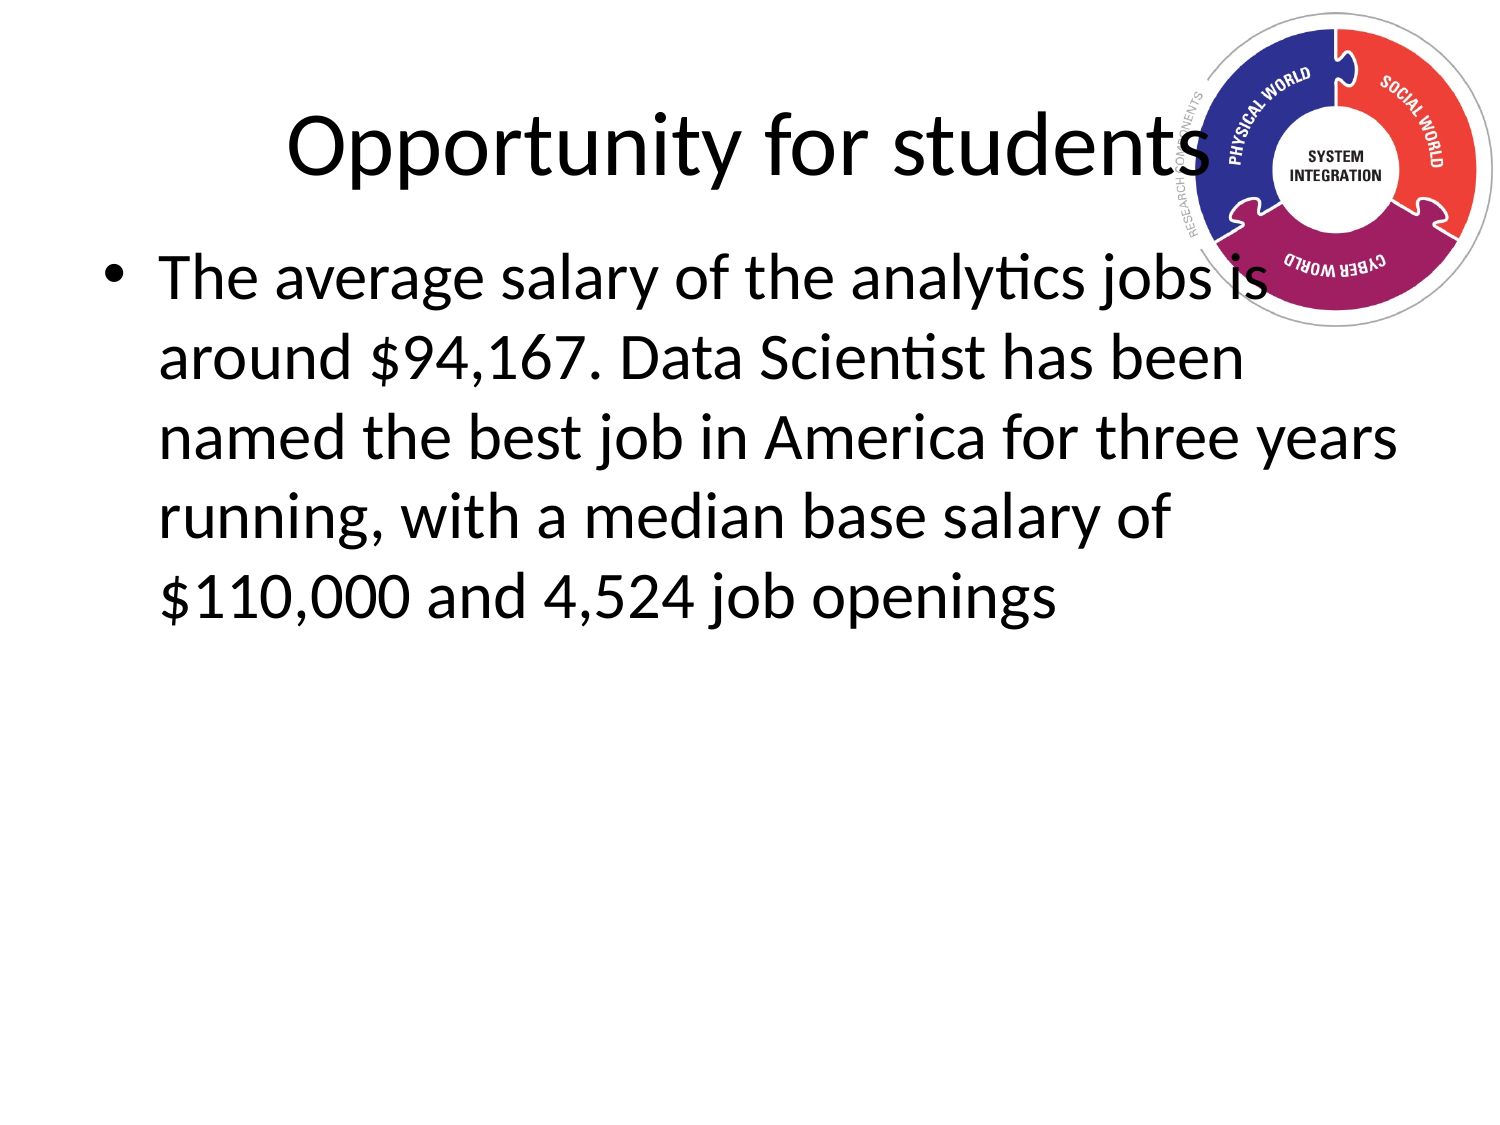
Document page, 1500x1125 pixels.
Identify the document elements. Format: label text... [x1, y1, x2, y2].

list The average salary of the analytics jobs is around $94,167. Data Scientist has been named the best job in America for three years running, with a median base salary of $110,000 and 4,524 job openings [87, 224, 1438, 968]
picture [1175, 12, 1493, 327]
title Opportunity for students [75, 45, 1425, 233]
